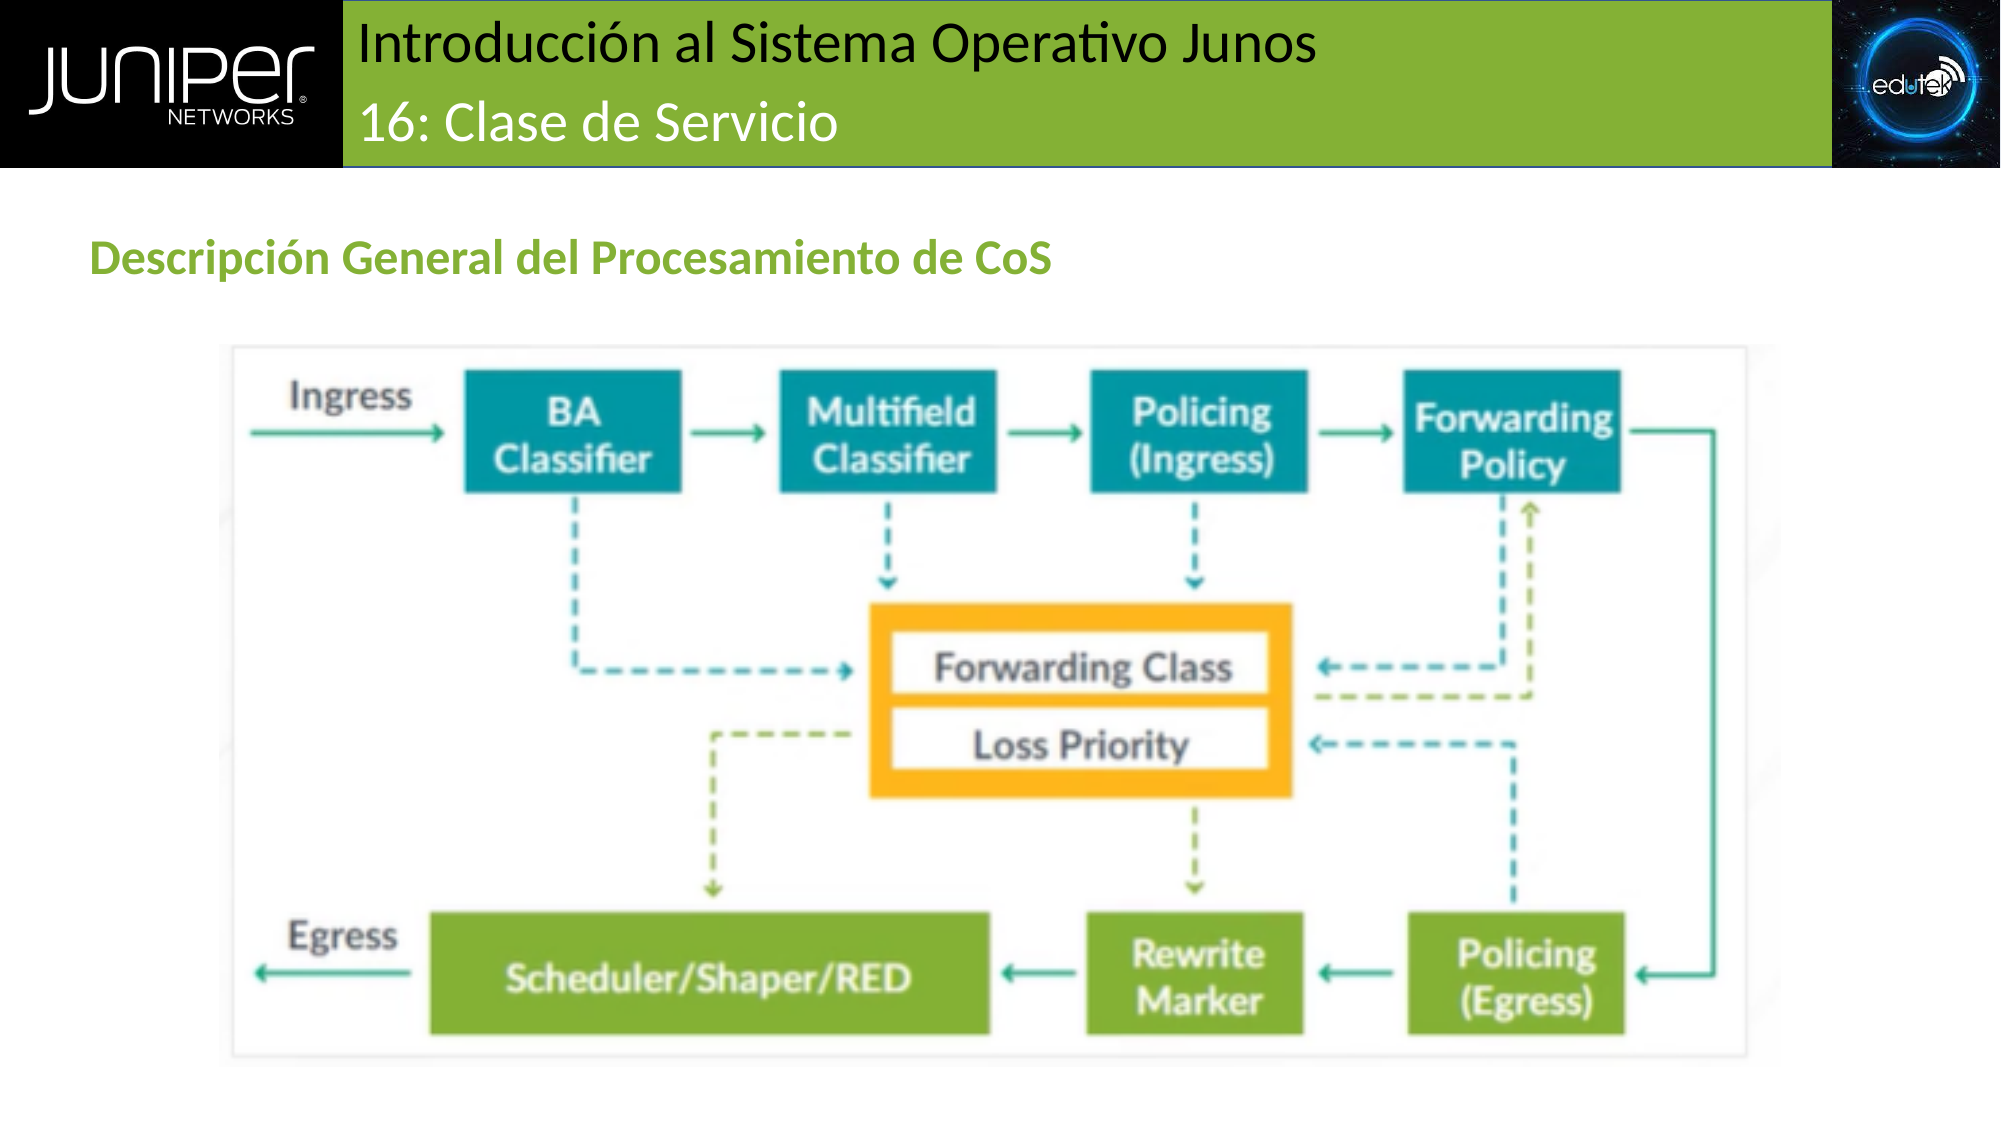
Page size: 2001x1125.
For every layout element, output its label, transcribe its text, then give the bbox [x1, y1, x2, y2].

title Introducción al Sistema Operativo Junos [342, 3, 2000, 84]
picture [0, 0, 343, 168]
list Descripción General del Procesamiento de CoS [74, 223, 1949, 938]
picture [1832, 84, 2000, 168]
list 16: Clase de Servicio [342, 83, 1606, 168]
picture [219, 344, 1781, 1067]
